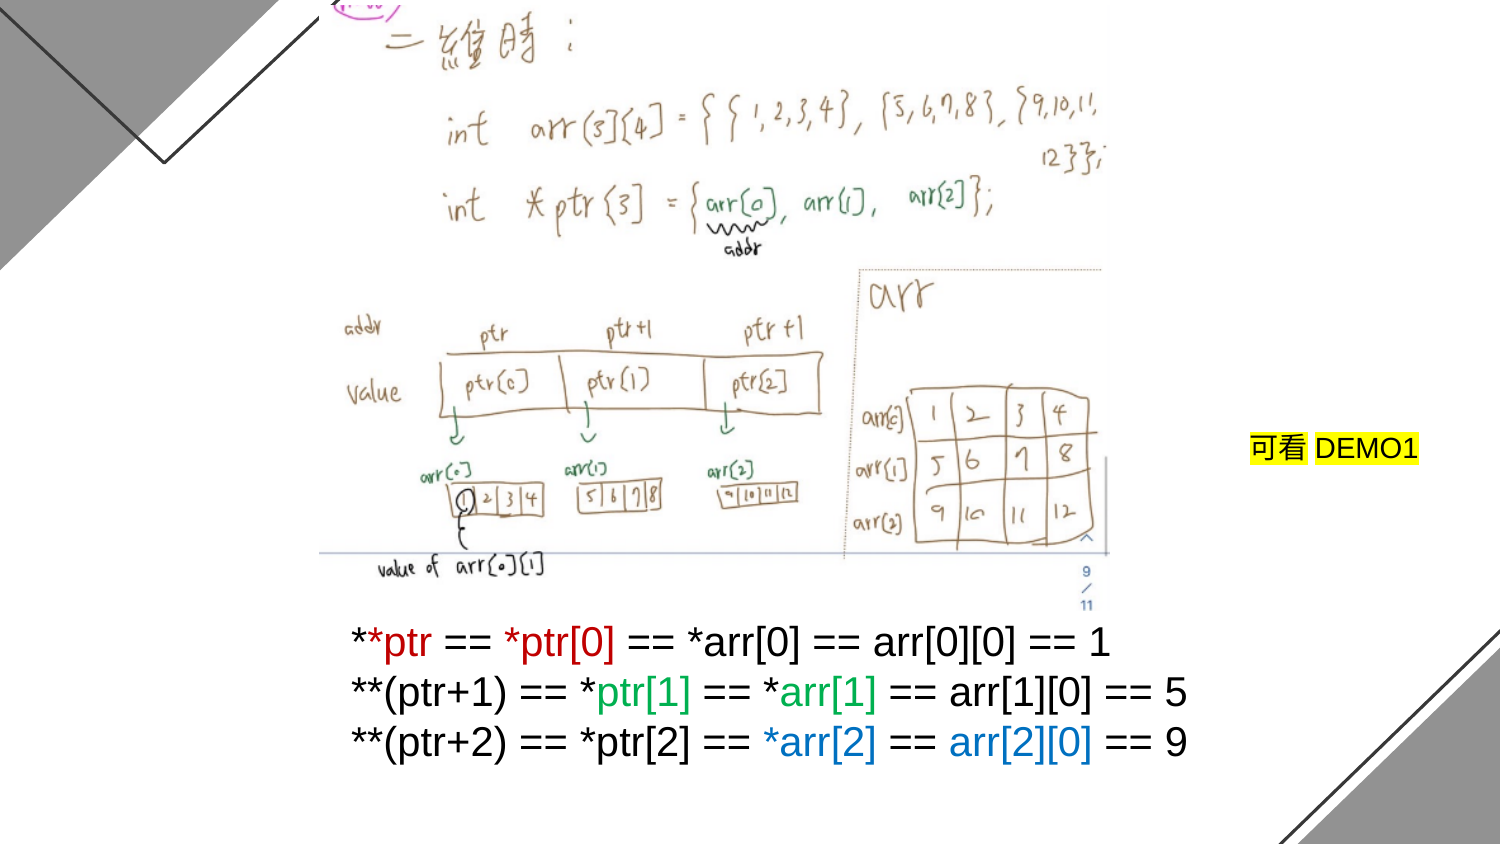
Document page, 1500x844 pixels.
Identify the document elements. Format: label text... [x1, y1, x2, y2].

text_box 可看DEMO1 [1234, 421, 1434, 472]
text_box **ptr == *ptr[0] == *arr[0] == arr[0][0] == 1 **(ptr+1) == *ptr[1] == *arr[1] == arr[1][0] == 5 **(ptr+2) == *ptr[2] == *arr[2] == arr[2][0] == 9 [336, 600, 1204, 844]
picture [318, 5, 1110, 612]
